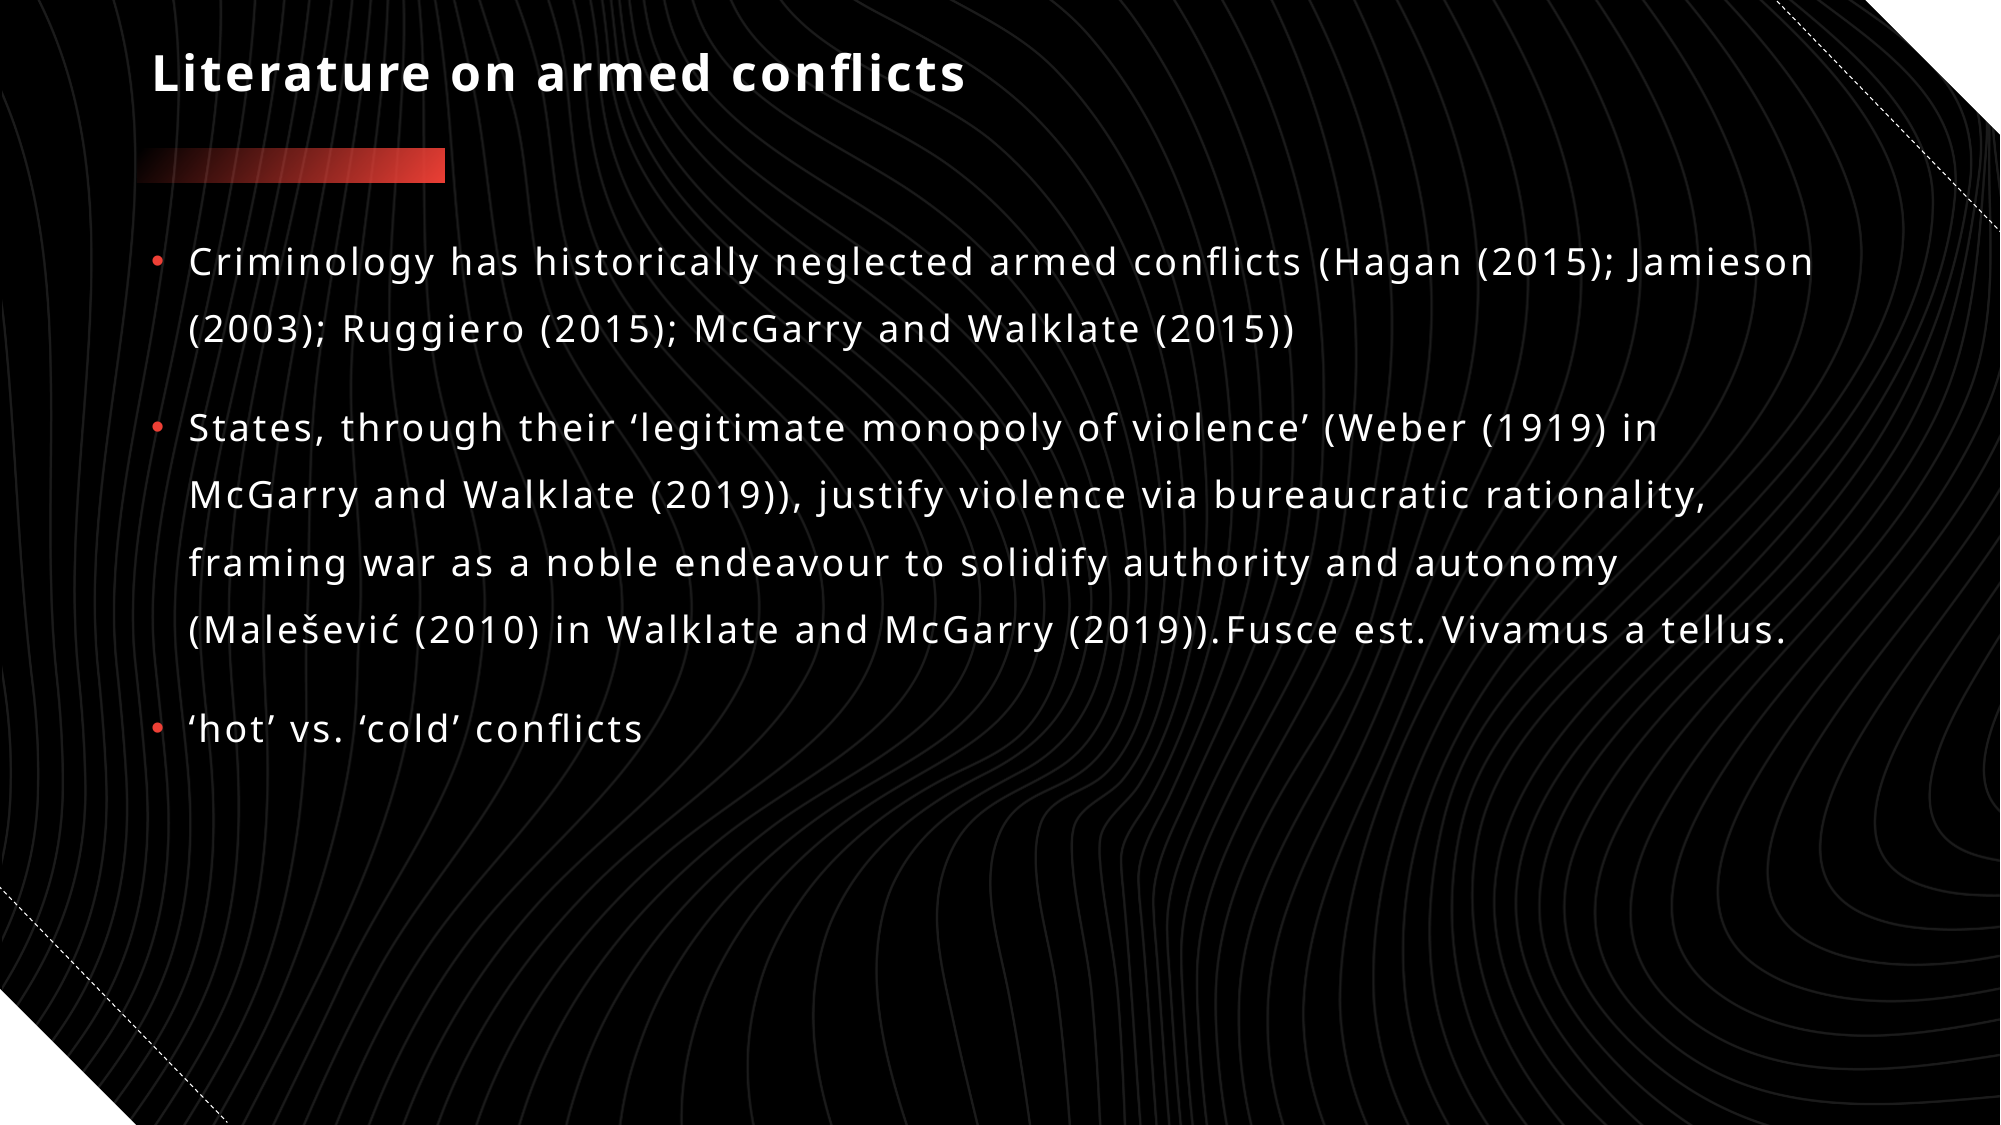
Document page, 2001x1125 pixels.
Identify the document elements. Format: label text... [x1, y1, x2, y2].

title Literature on armed conflicts [136, 27, 1863, 124]
list Criminology has historically neglected armed conflicts (Hagan (2015); Jamieson (2003); Ruggiero (2015); McGarry and Walklate (2015)) States, through their ‘legitimate monopoly of violence’ (Weber (1919) in McGarry and Walklate (2019)), justify violence via bureaucratic rationality, framing war as a noble endeavour to solidify authority and autonomy (Malešević (2010) in Walklate and McGarry (2019)).Fusce est. Vivamus a tellus. ‘hot’ vs. ‘cold’ conflicts [136, 207, 1864, 946]
